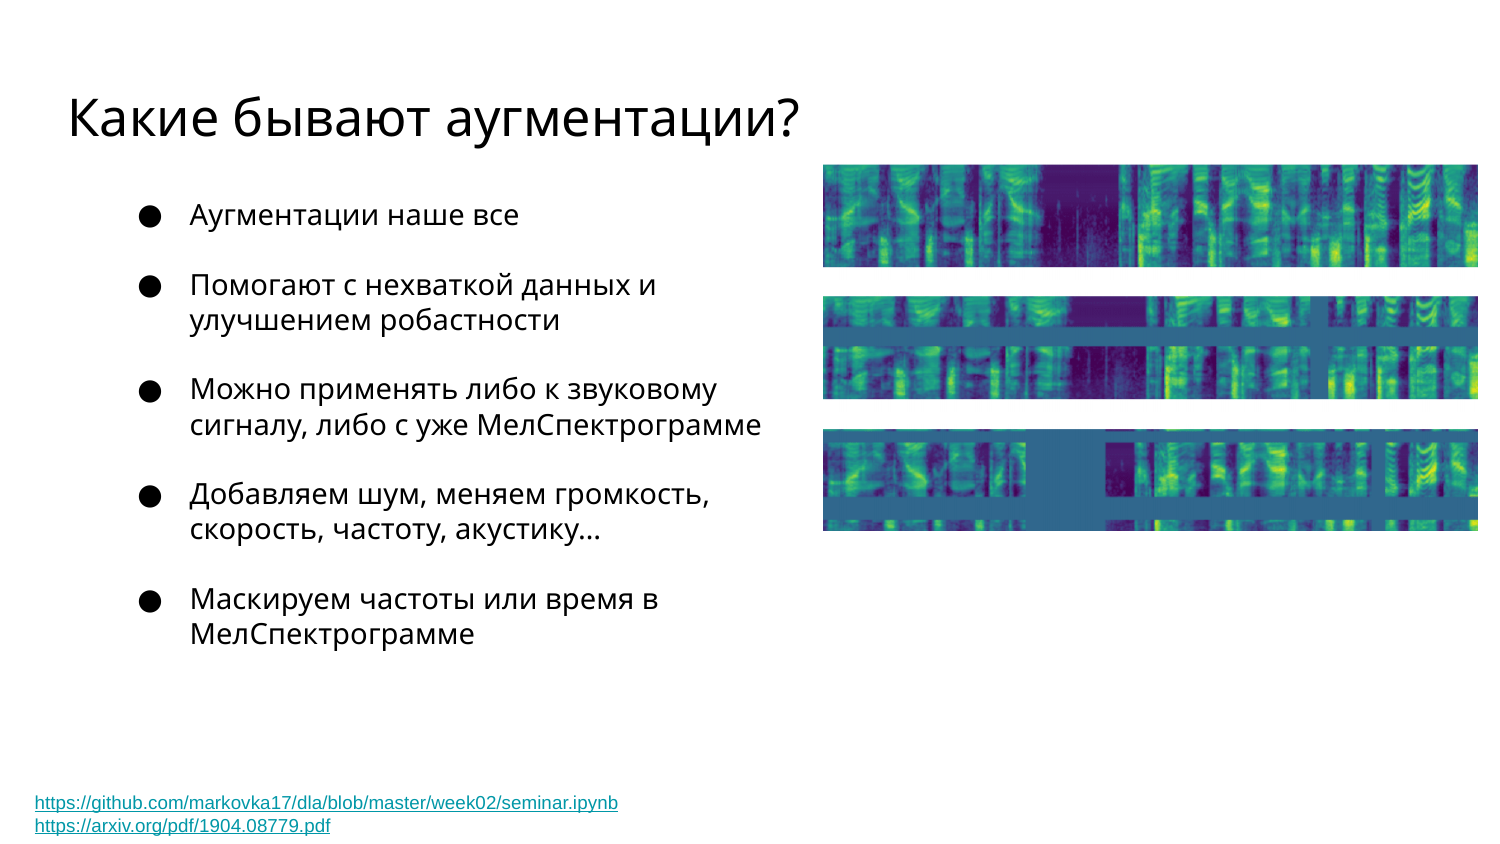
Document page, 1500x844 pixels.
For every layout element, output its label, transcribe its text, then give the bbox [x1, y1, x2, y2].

text_box Какие бывают аугментации? [52, 69, 1402, 162]
picture [823, 162, 1479, 531]
text_box https://github.com/markovka17/dla/blob/master/week02/seminar.ipynb https://arxiv.org/pdf/1904.08779.pdf [19, 775, 693, 844]
text_box Аугментации наше все Помогают с нехваткой данных и улучшением робастности Можно применять либо к звуковому сигналу, либо с уже МелСпектрограмме Добавляем шум, меняем громкость, скорость, частоту, акустику… Маскируем частоты или время в МелСпектрограмме [99, 181, 796, 736]
